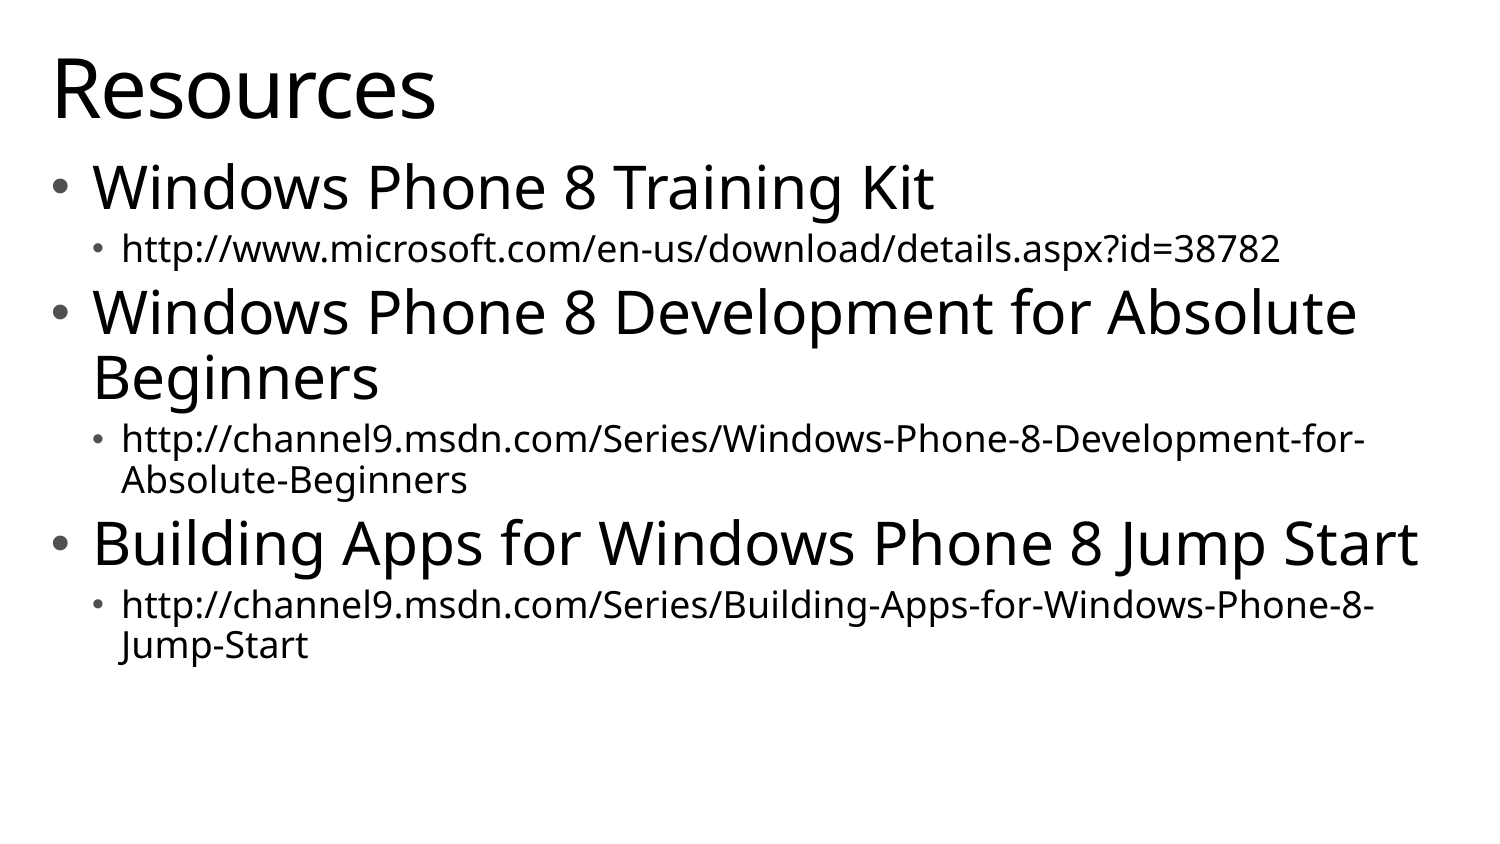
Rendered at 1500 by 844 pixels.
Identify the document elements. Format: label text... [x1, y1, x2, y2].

list Windows Phone 8 Training Kit http://www.microsoft.com/en-us/download/details.aspx?id=38782 Windows Phone 8 Development for Absolute Beginners http://channel9.msdn.com/Series/Windows-Phone-8-Development-for-Absolute-Beginners Building Apps for Windows Phone 8 Jump Start http://channel9.msdn.com/Series/Building-Apps-for-Windows-Phone-8-Jump-Start [33, 147, 1467, 399]
title Resources [33, 35, 1468, 147]
